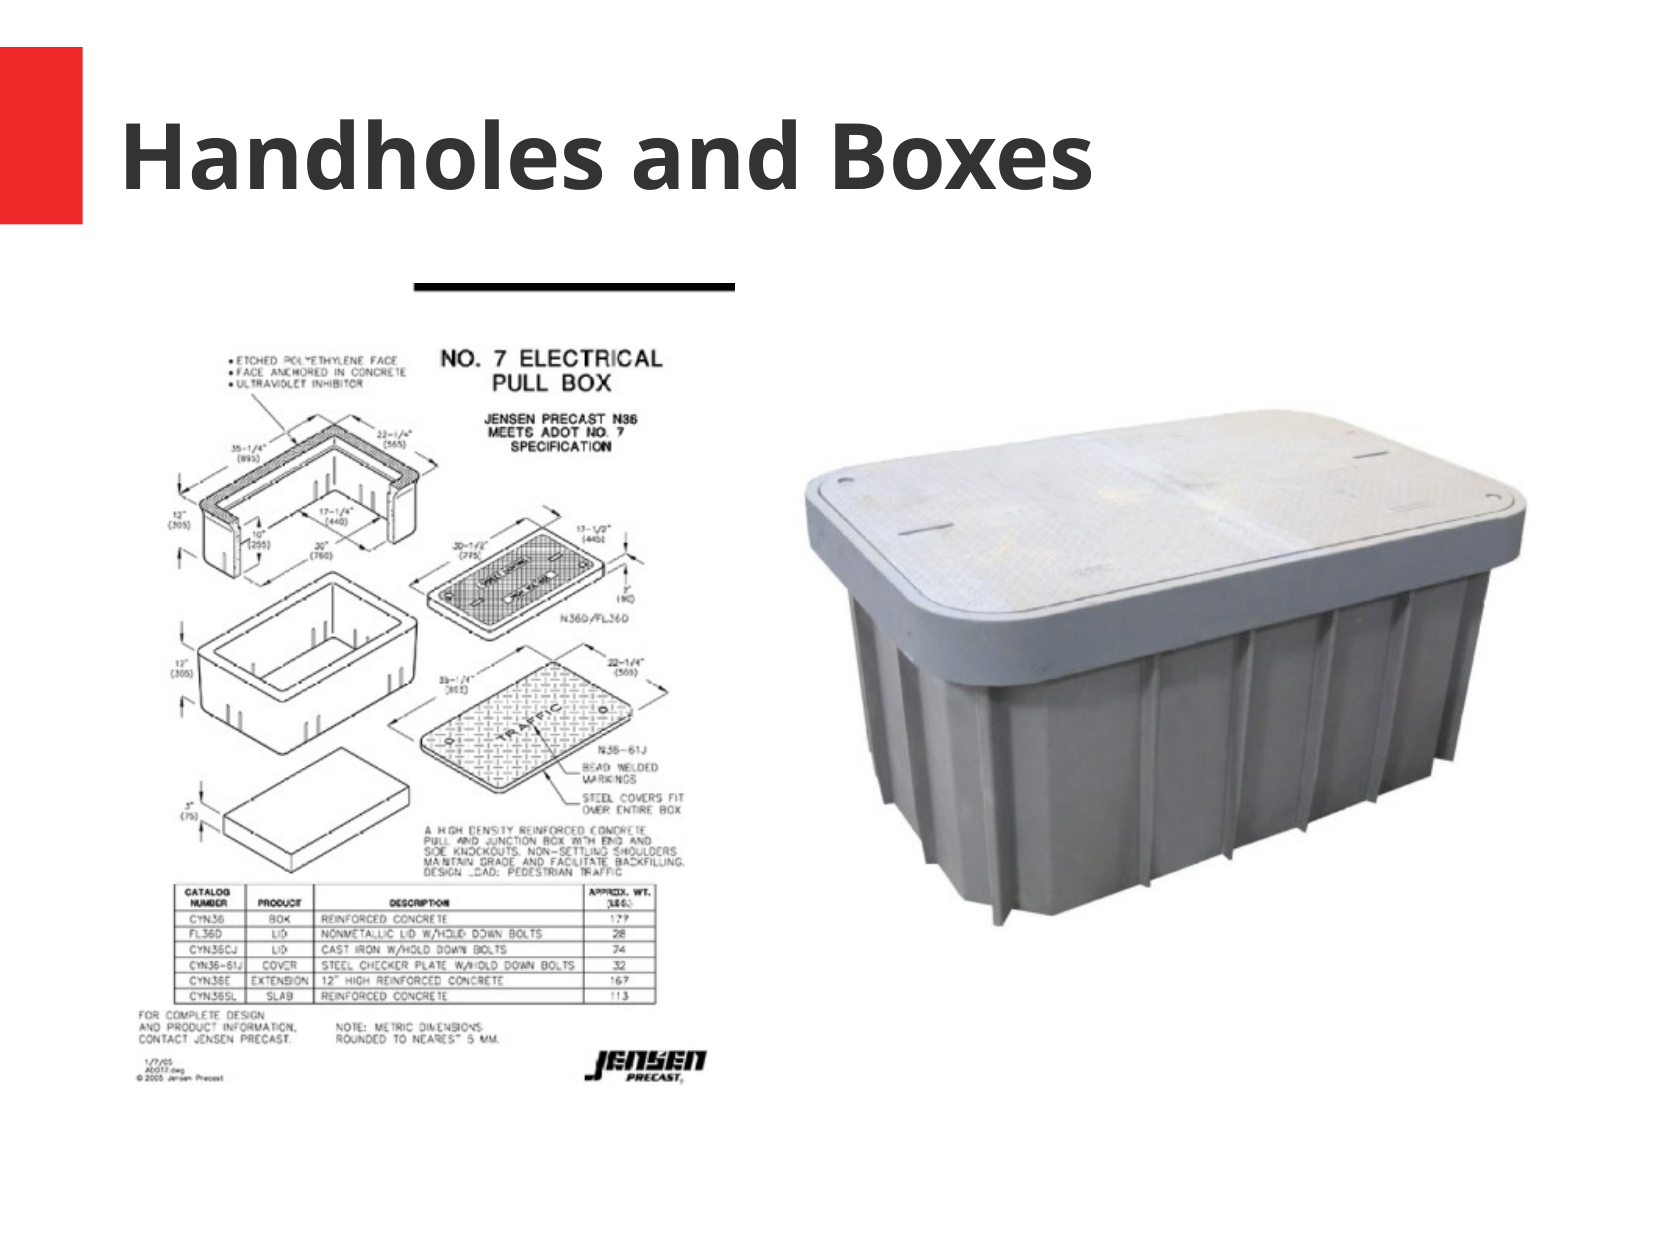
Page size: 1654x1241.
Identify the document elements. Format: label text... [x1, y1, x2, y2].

text_box Handholes and Boxes [118, 97, 1571, 208]
picture [134, 282, 736, 1085]
picture [798, 404, 1531, 931]
